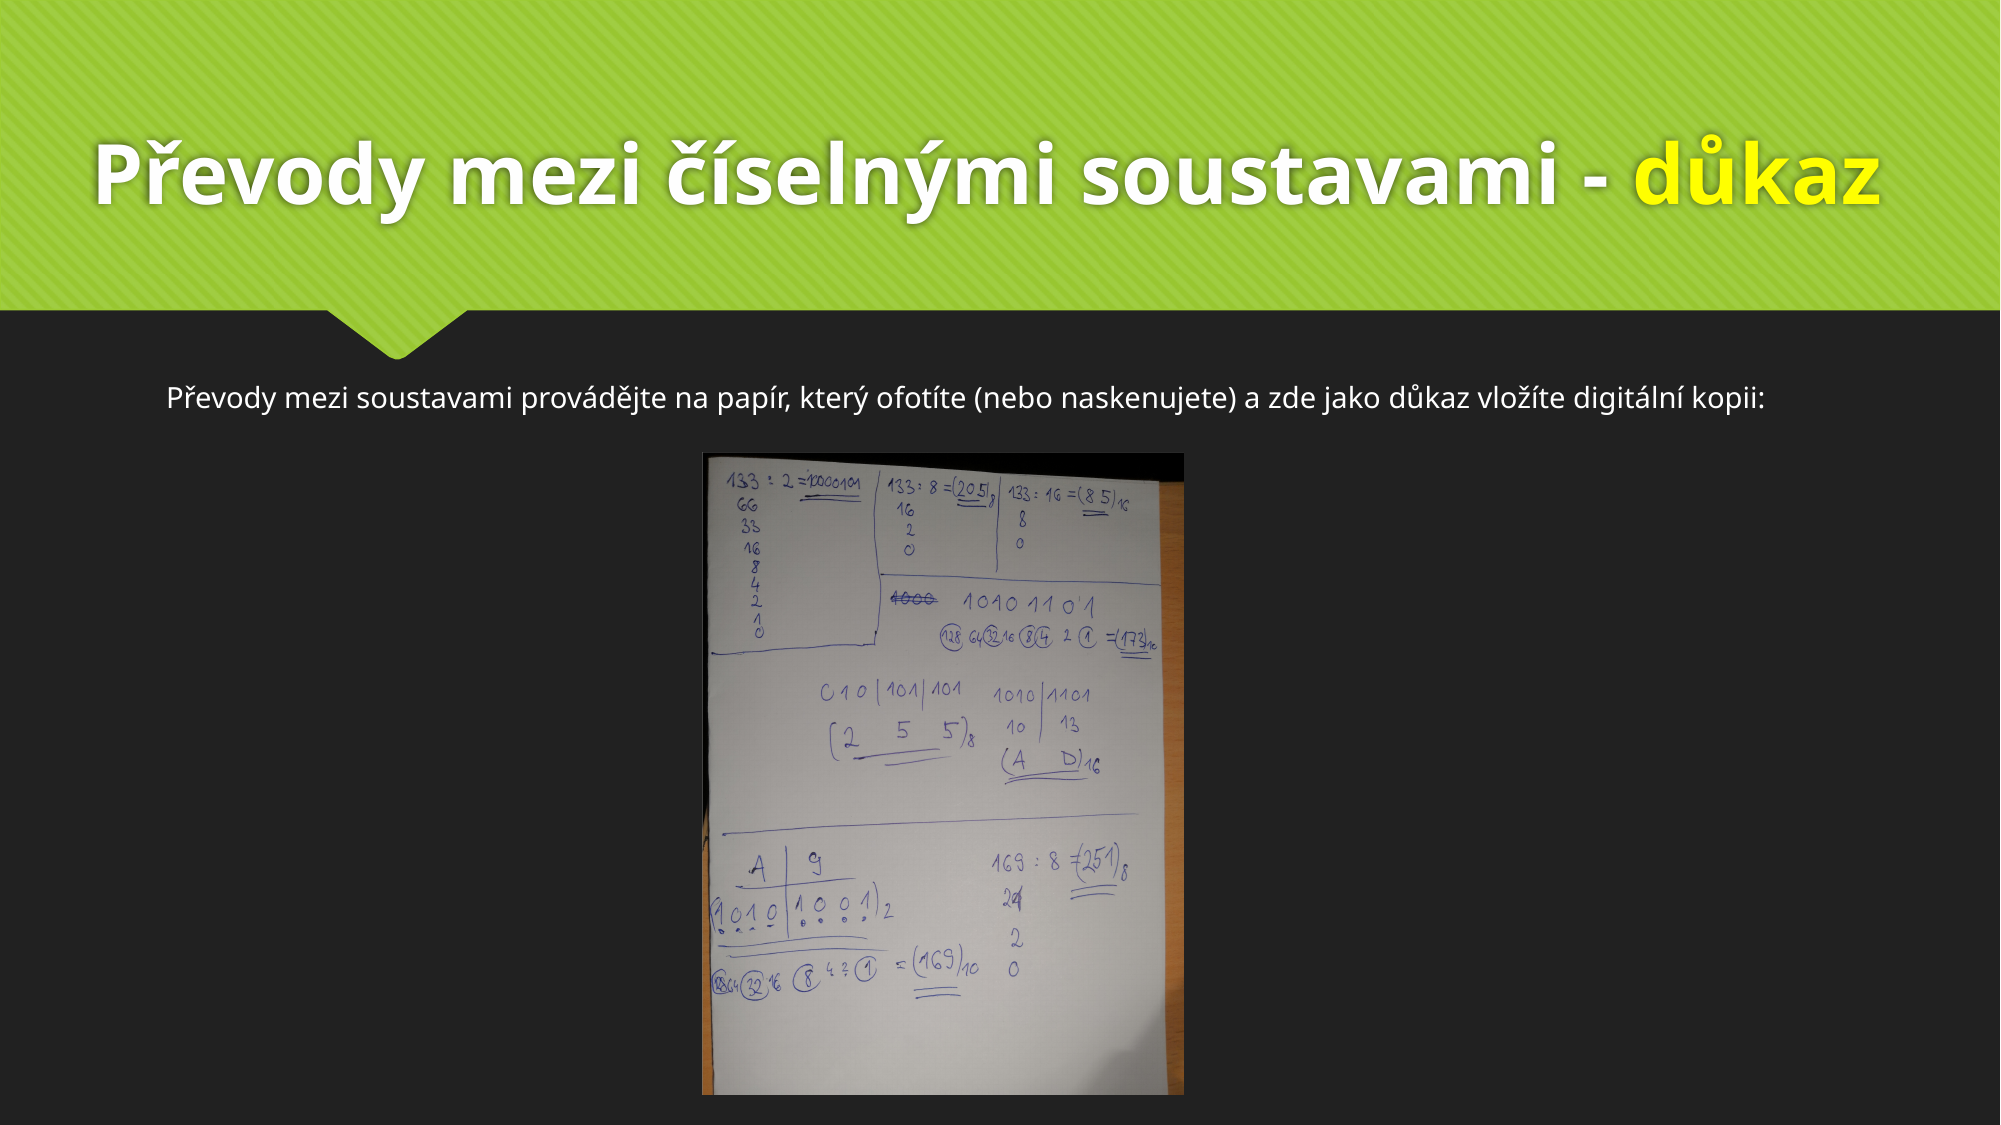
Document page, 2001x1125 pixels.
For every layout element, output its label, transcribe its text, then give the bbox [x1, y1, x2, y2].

text_box Převody mezi soustavami provádějte na papír, který ofotíte (nebo naskenujete) a zde jako důkaz vložíte digitální kopii: [151, 372, 1852, 422]
picture [621, 453, 1264, 1094]
title Převody mezi číselnými soustavami - důkaz [38, 69, 1936, 229]
